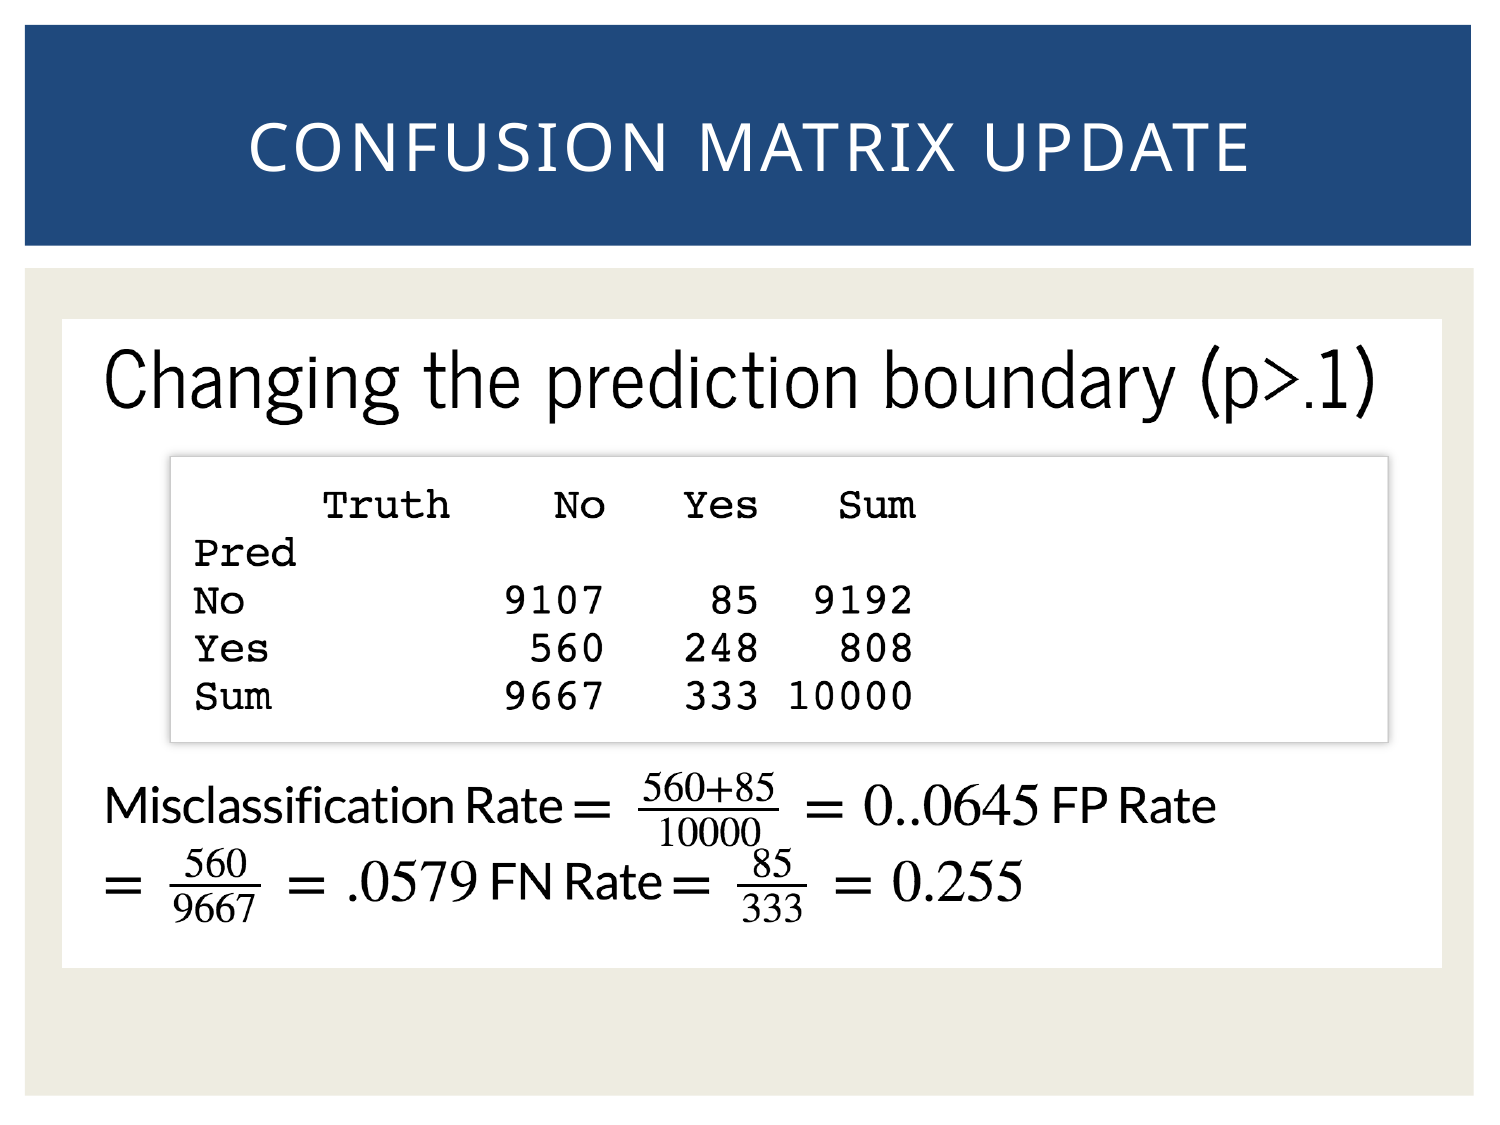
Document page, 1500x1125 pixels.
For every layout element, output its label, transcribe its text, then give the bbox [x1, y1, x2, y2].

title Confusion matrix Update [62, 58, 1438, 232]
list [62, 318, 1442, 969]
